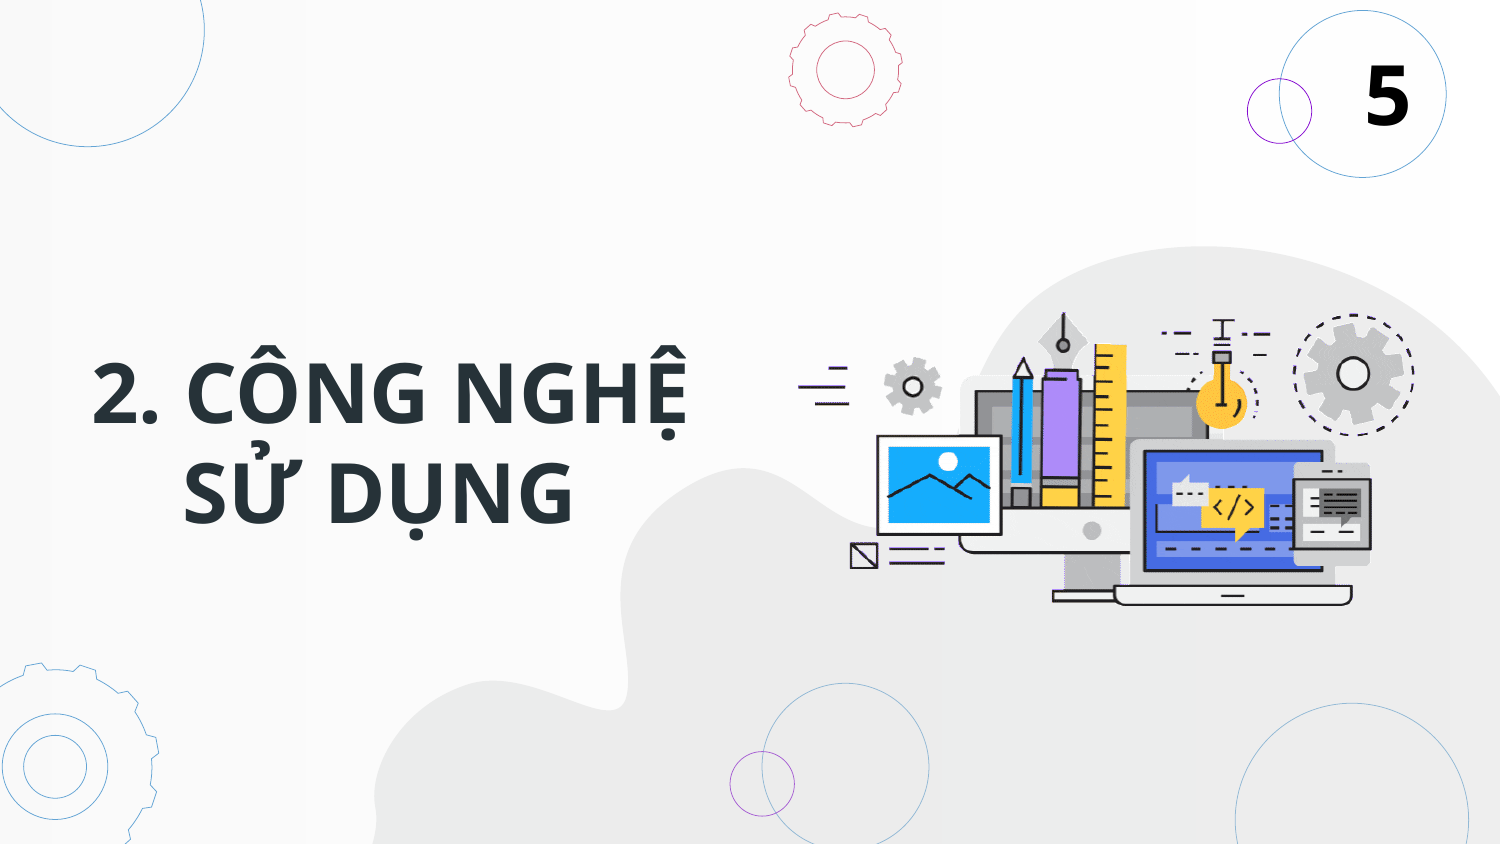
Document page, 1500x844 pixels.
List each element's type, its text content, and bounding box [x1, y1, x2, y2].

picture [797, 221, 1429, 622]
text_box 5 [1349, 35, 1427, 150]
title 2. CÔNG NGHỆ SỬ DỤNG [42, 378, 740, 503]
